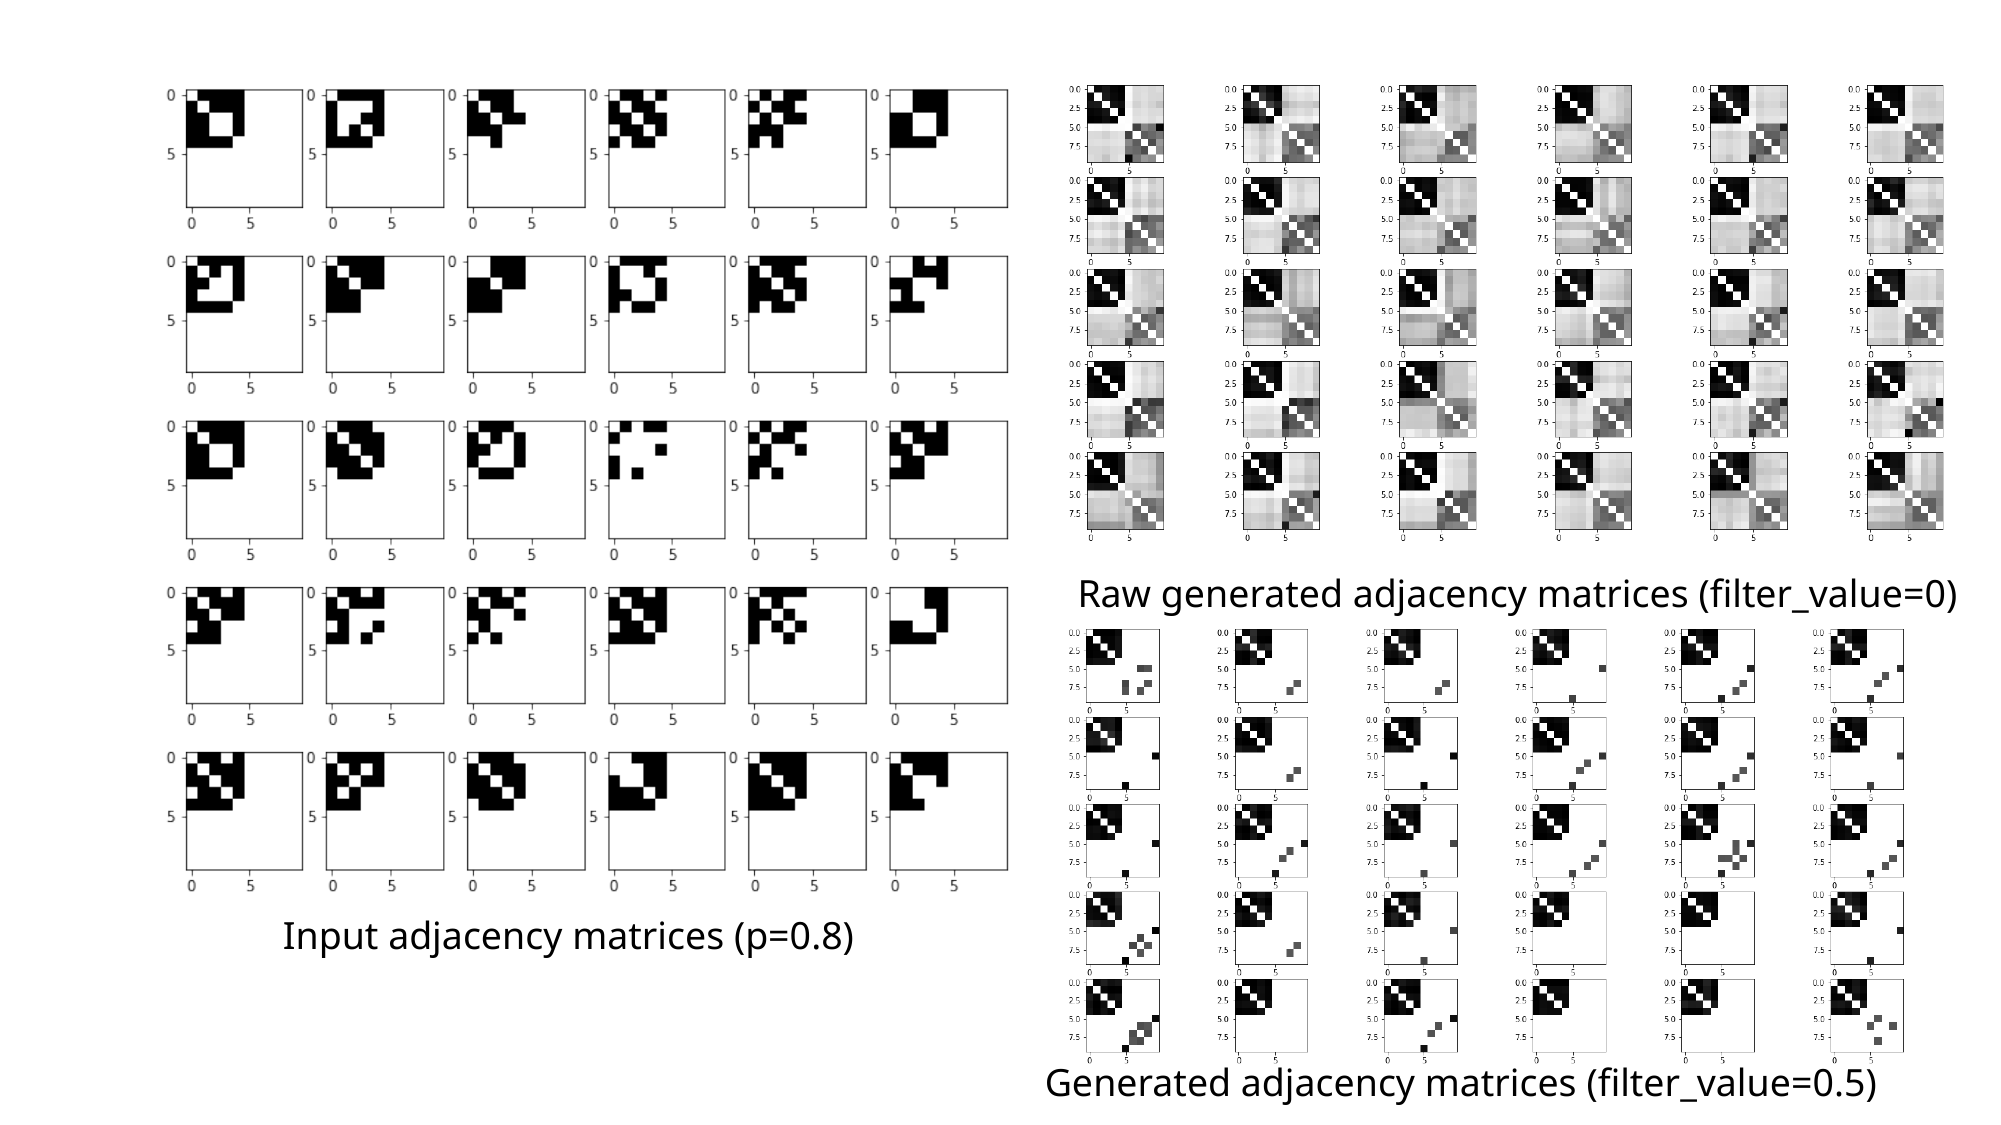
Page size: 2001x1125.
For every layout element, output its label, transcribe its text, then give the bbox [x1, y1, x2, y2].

text_box Input adjacency matrices (p=0.8) [268, 905, 870, 965]
text_box Generated adjacency matrices (filter_value=0.5) [1030, 1052, 1893, 1112]
text_box Raw generated adjacency matrices (filter_value=0) [1062, 562, 1973, 623]
picture [1062, 623, 1908, 1070]
picture [155, 79, 1016, 905]
picture [1062, 79, 1948, 548]
